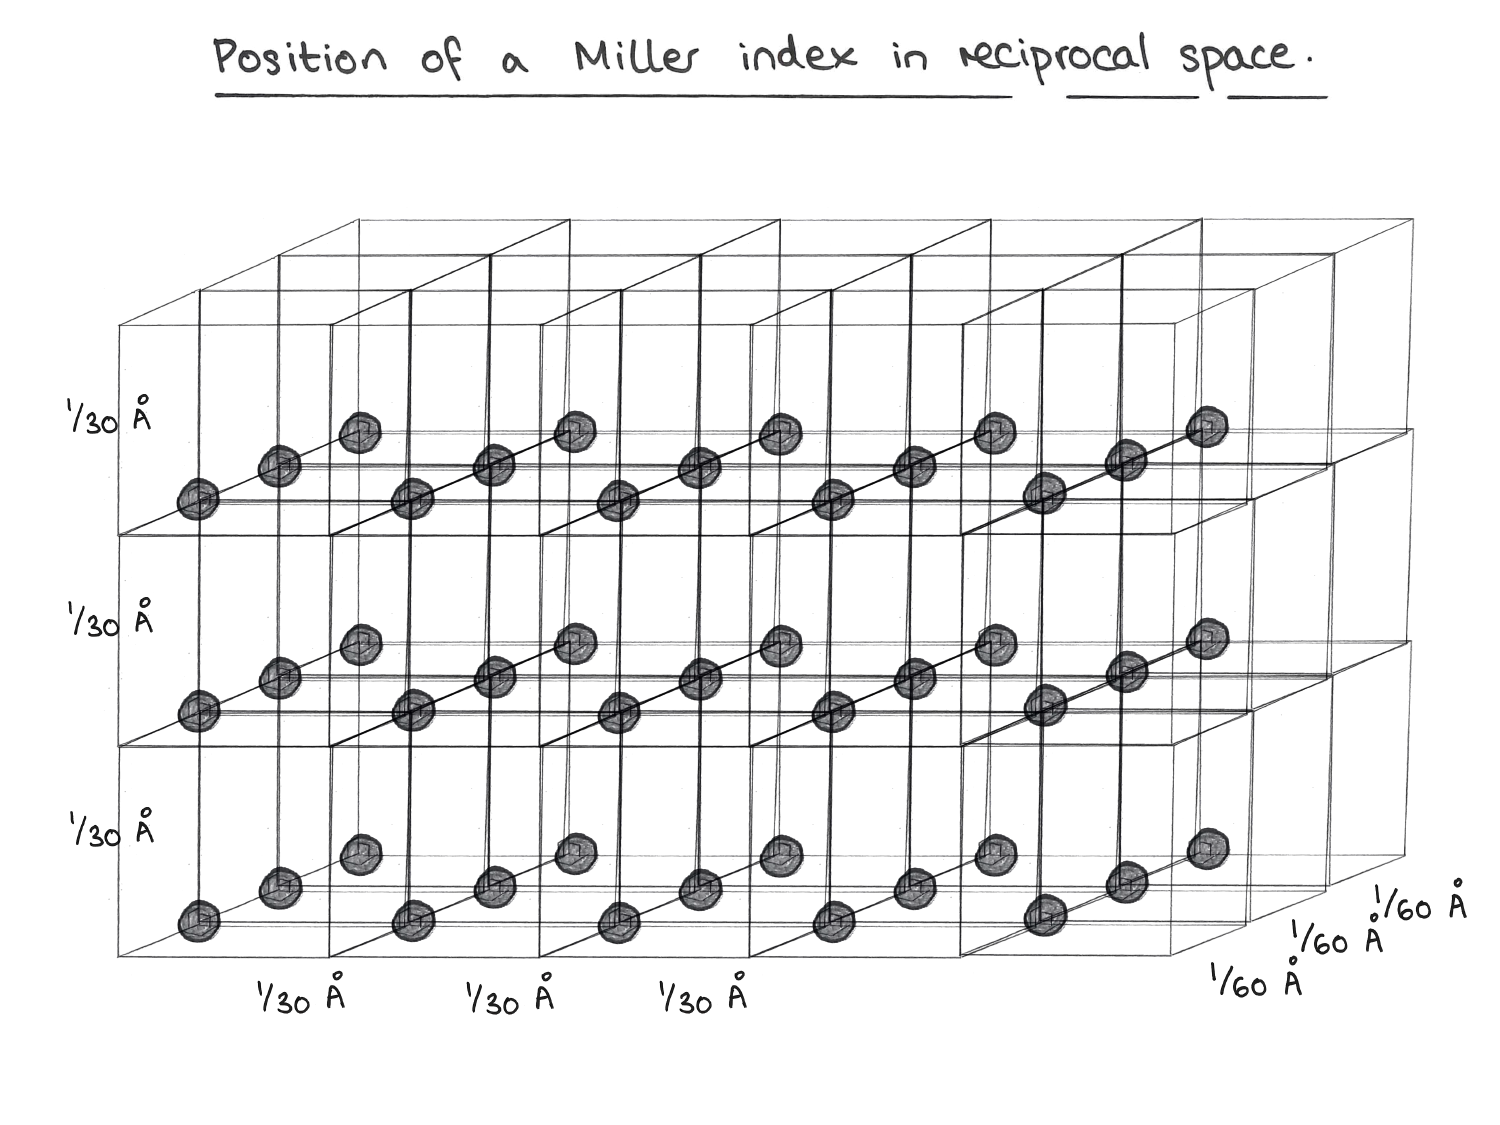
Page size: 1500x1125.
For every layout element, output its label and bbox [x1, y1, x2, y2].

text_box [58, 384, 98, 857]
text_box [263, 196, 1425, 864]
text_box [103, 562, 1192, 977]
text_box [1198, 865, 1478, 1005]
text_box [183, 232, 1346, 864]
picture [184, 5, 1347, 124]
text_box [314, 266, 1266, 555]
text_box [167, 391, 1237, 955]
text_box [245, 985, 756, 1026]
picture [102, 236, 183, 555]
